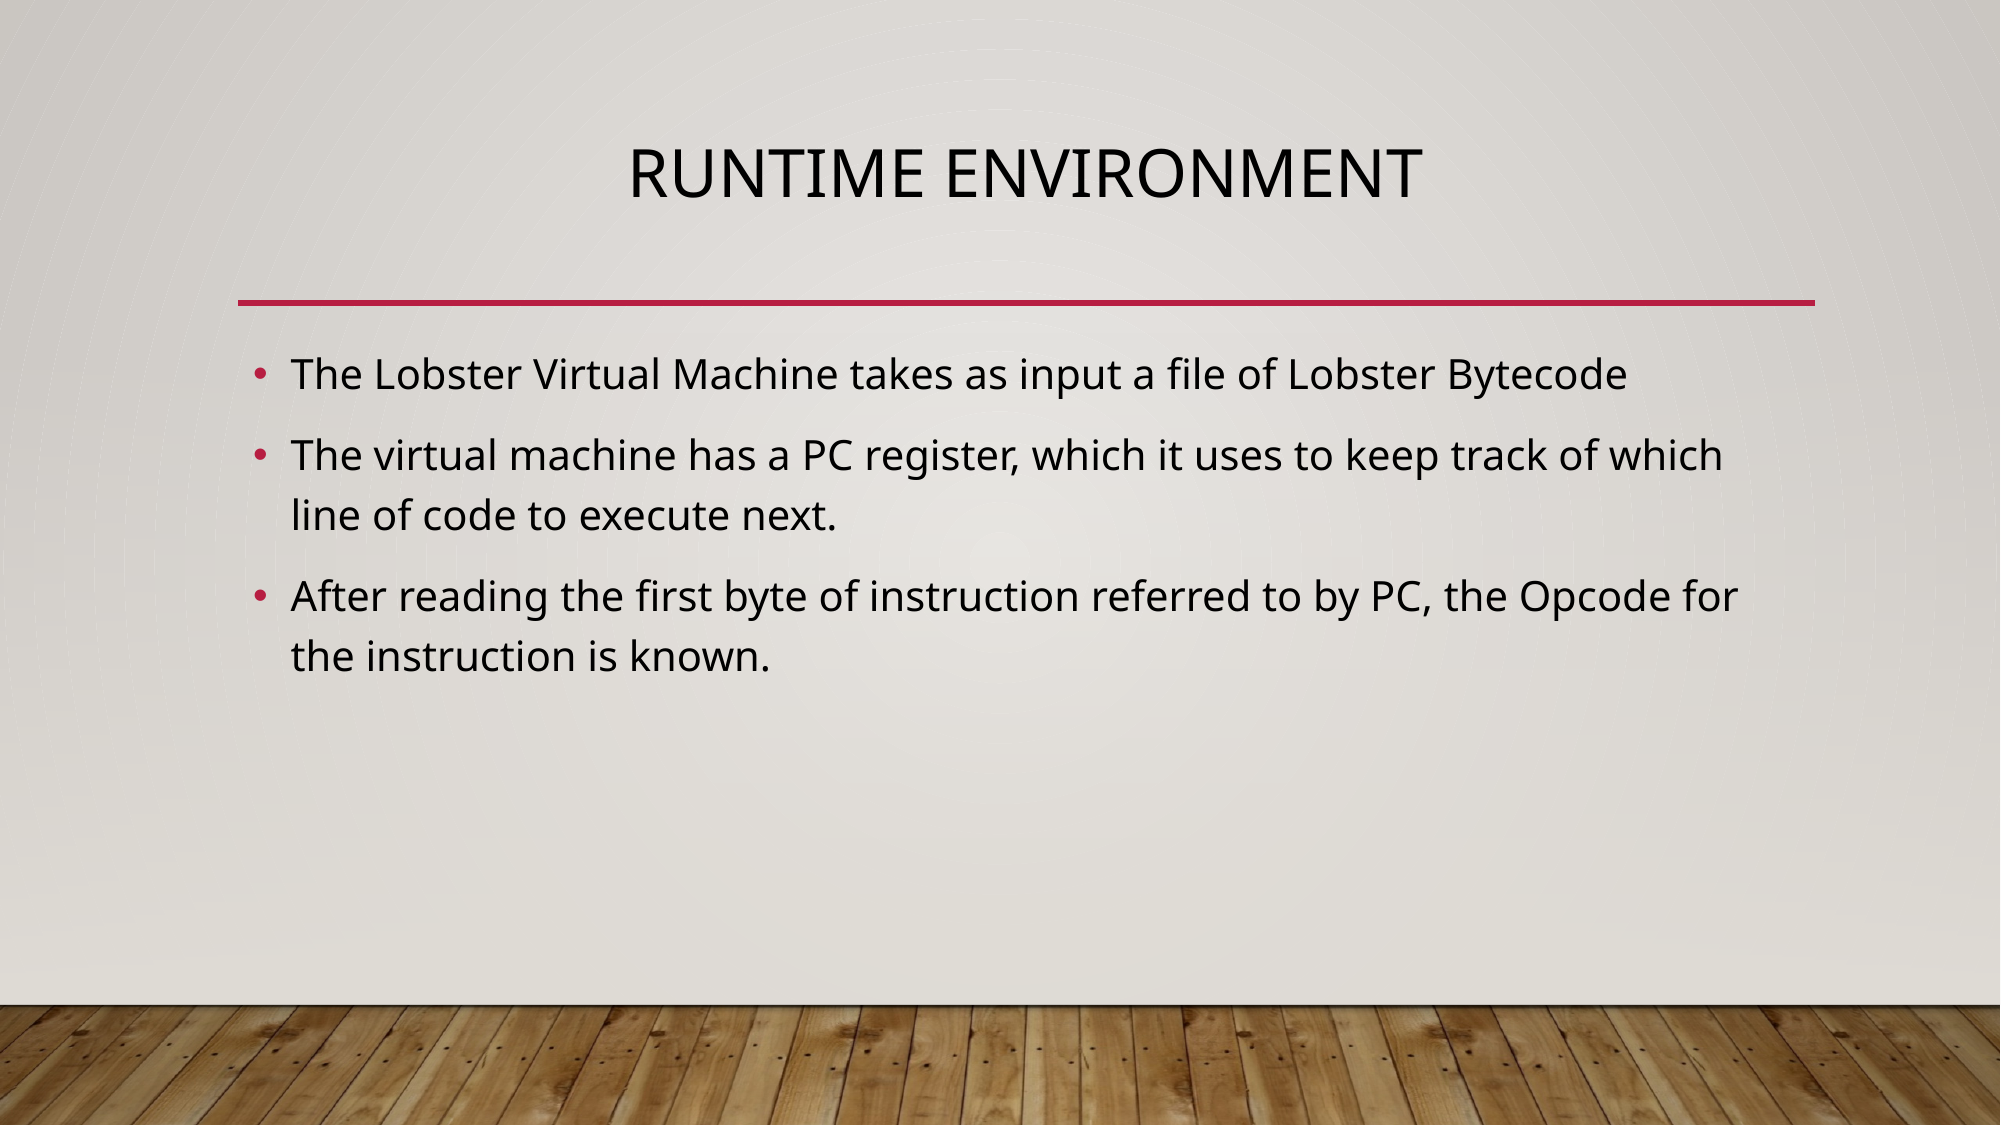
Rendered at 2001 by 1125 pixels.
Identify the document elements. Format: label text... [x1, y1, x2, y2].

title Runtime Environment [238, 131, 1814, 305]
picture [0, 1005, 2000, 1125]
list The Lobster Virtual Machine takes as input a file of Lobster Bytecode The virtual machine has a PC register, which it uses to keep track of which line of code to execute next. After reading the first byte of instruction referred to by PC, the Opcode for the instruction is known. [238, 330, 1814, 897]
